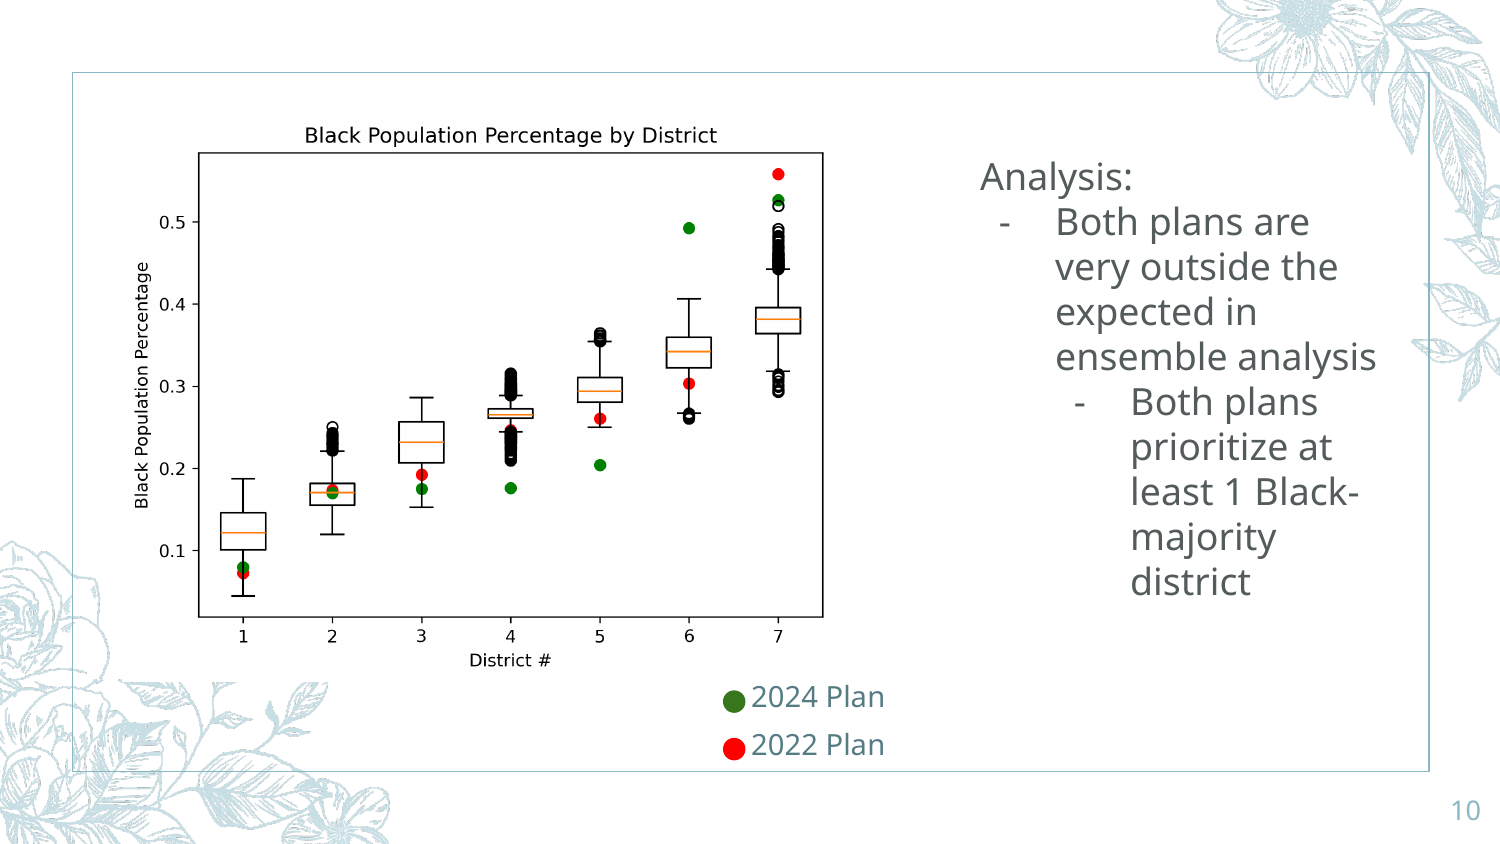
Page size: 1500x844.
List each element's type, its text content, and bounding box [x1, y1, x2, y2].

list 2024 Plan 2022 Plan [441, 673, 886, 805]
text_box [723, 738, 745, 760]
picture [73, 114, 835, 771]
picture [1215, 0, 1500, 402]
text_box Analysis: Both plans are very outside the expected in ensemble analysis Both plans prioritize at least 1 Black-majority district [965, 138, 1399, 659]
picture [1215, 73, 1428, 402]
text_box [723, 691, 745, 713]
slide_number ‹#› [1391, 779, 1482, 844]
picture [0, 540, 390, 844]
